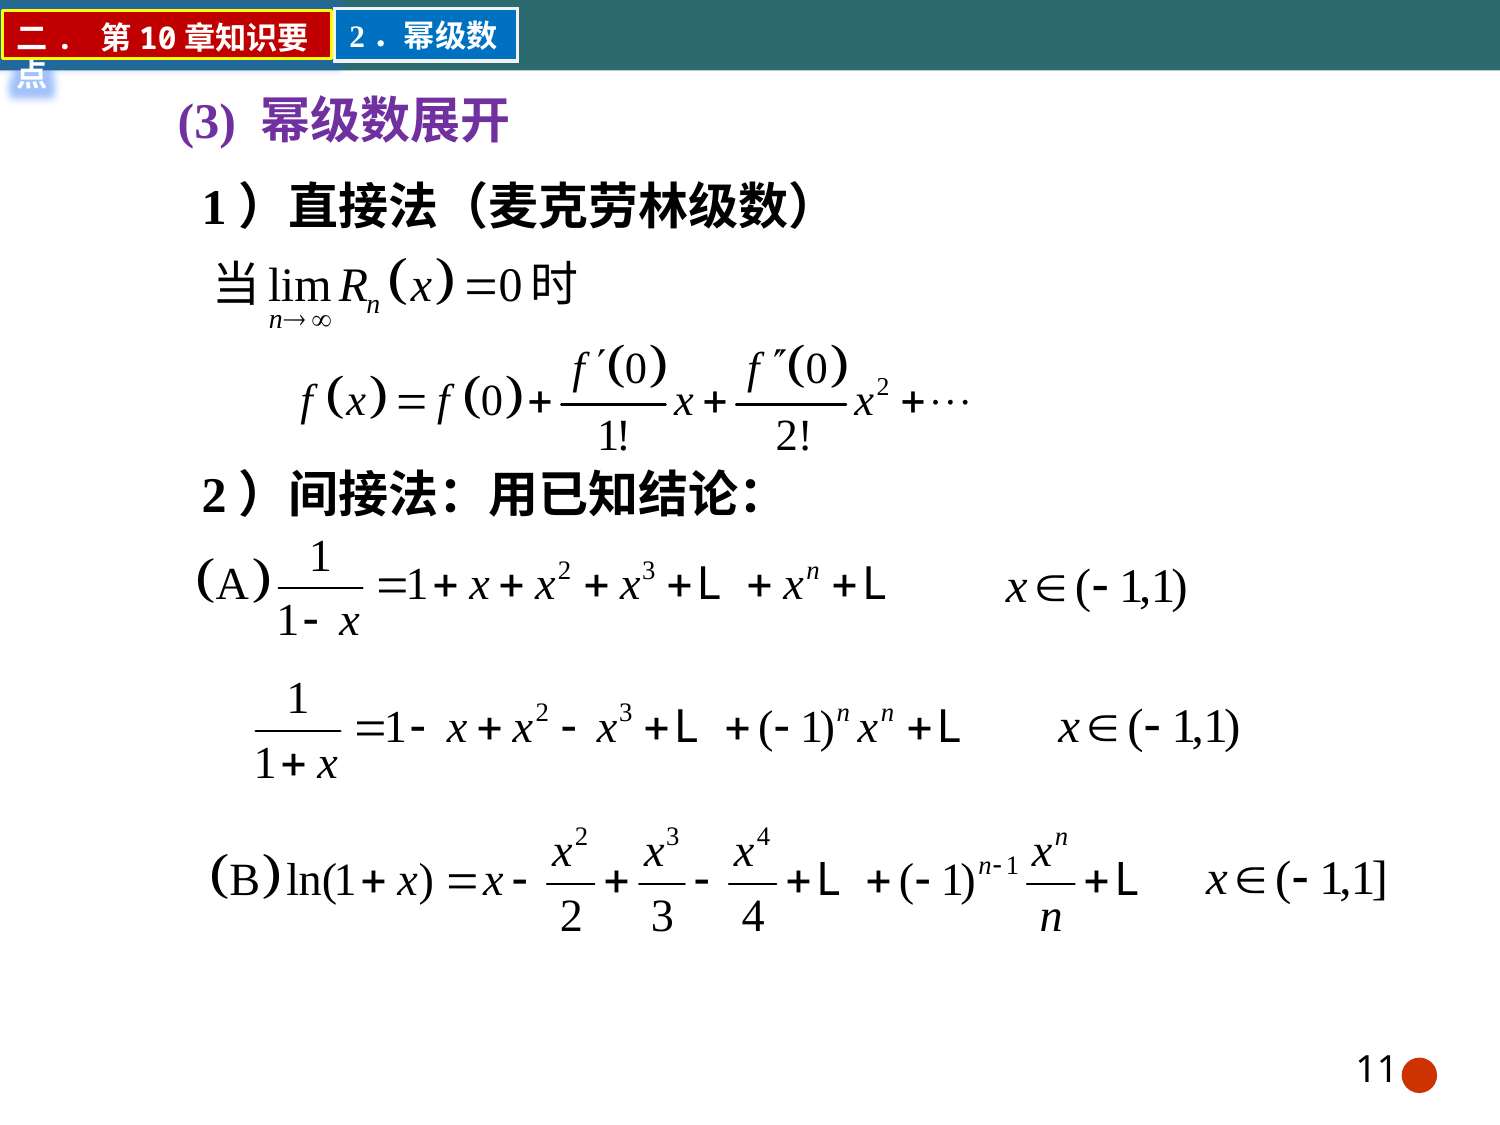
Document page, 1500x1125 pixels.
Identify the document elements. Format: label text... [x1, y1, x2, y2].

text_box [209, 821, 1160, 937]
text_box (3) 幂级数展开 [162, 81, 460, 112]
text_box 2）间接法：用已知结论： [186, 455, 698, 485]
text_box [252, 675, 982, 784]
text_box 二. 第10章知识要点 [2, 10, 332, 59]
text_box 1）直接法（麦克劳林级数） [186, 167, 740, 198]
text_box [1401, 1057, 1438, 1094]
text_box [289, 342, 975, 456]
slide_number 11 [1340, 1037, 1481, 1113]
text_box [1053, 704, 1243, 758]
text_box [195, 532, 907, 641]
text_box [213, 256, 596, 334]
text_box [1000, 564, 1190, 618]
text_box 2．幂级数 [333, 7, 519, 63]
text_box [1201, 856, 1389, 911]
text_box [342, 0, 1500, 71]
